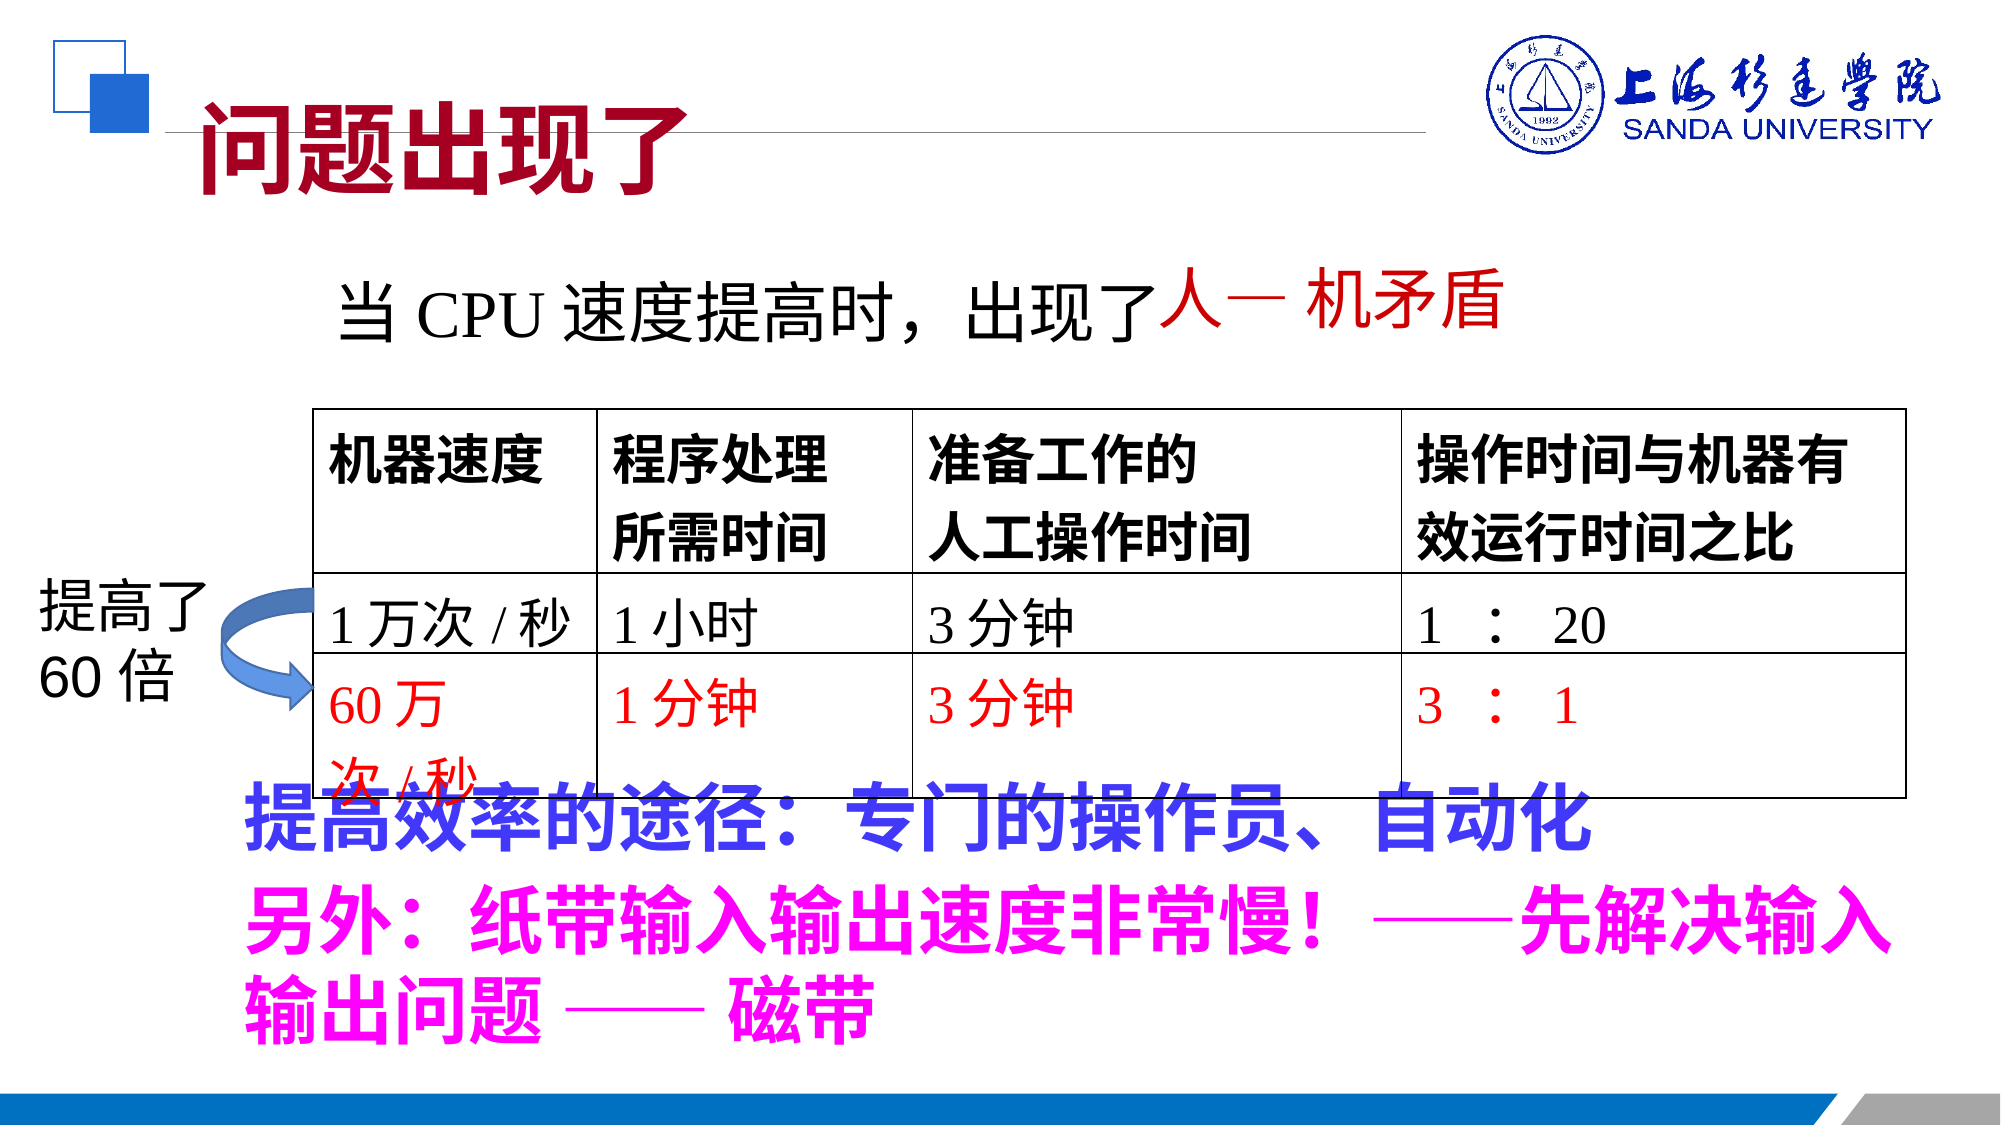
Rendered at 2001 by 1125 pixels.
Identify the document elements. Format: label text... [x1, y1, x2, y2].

table_cell 3分钟 [913, 574, 1401, 652]
text_box [228, 587, 315, 642]
table_header 操作时间与机器有效运行时间之比 [1402, 410, 1905, 572]
table_cell 60万次/秒 [314, 654, 596, 797]
table_cell 1 ：20 [1402, 574, 1905, 652]
text_box [228, 646, 315, 712]
table_cell 3 ：1 [1402, 654, 1905, 797]
text_box 问题出现了 [181, 54, 784, 214]
table_header 机器速度 [314, 410, 596, 572]
text_box 人— 机矛盾 [1142, 248, 1597, 344]
table_cell 3分钟 [913, 654, 1401, 797]
picture [1426, 0, 2000, 183]
table_cell 1小时 [598, 574, 912, 652]
text_box 提高了 60倍 [23, 561, 228, 717]
table_header 准备工作的 人工操作时间 [913, 410, 1401, 572]
text_box 当CPU速度提高时，出现了 [221, 223, 1582, 359]
table_header 程序处理 所需时间 [598, 410, 912, 572]
table_cell 1分钟 [598, 654, 912, 797]
text_box 提高效率的途径：专门的操作员、自动化 另外：纸带输入输出速度非常慢！——先解决输入输出问题 —— 磁带 [229, 763, 1928, 1061]
table_cell 1万次/秒 [314, 574, 596, 652]
